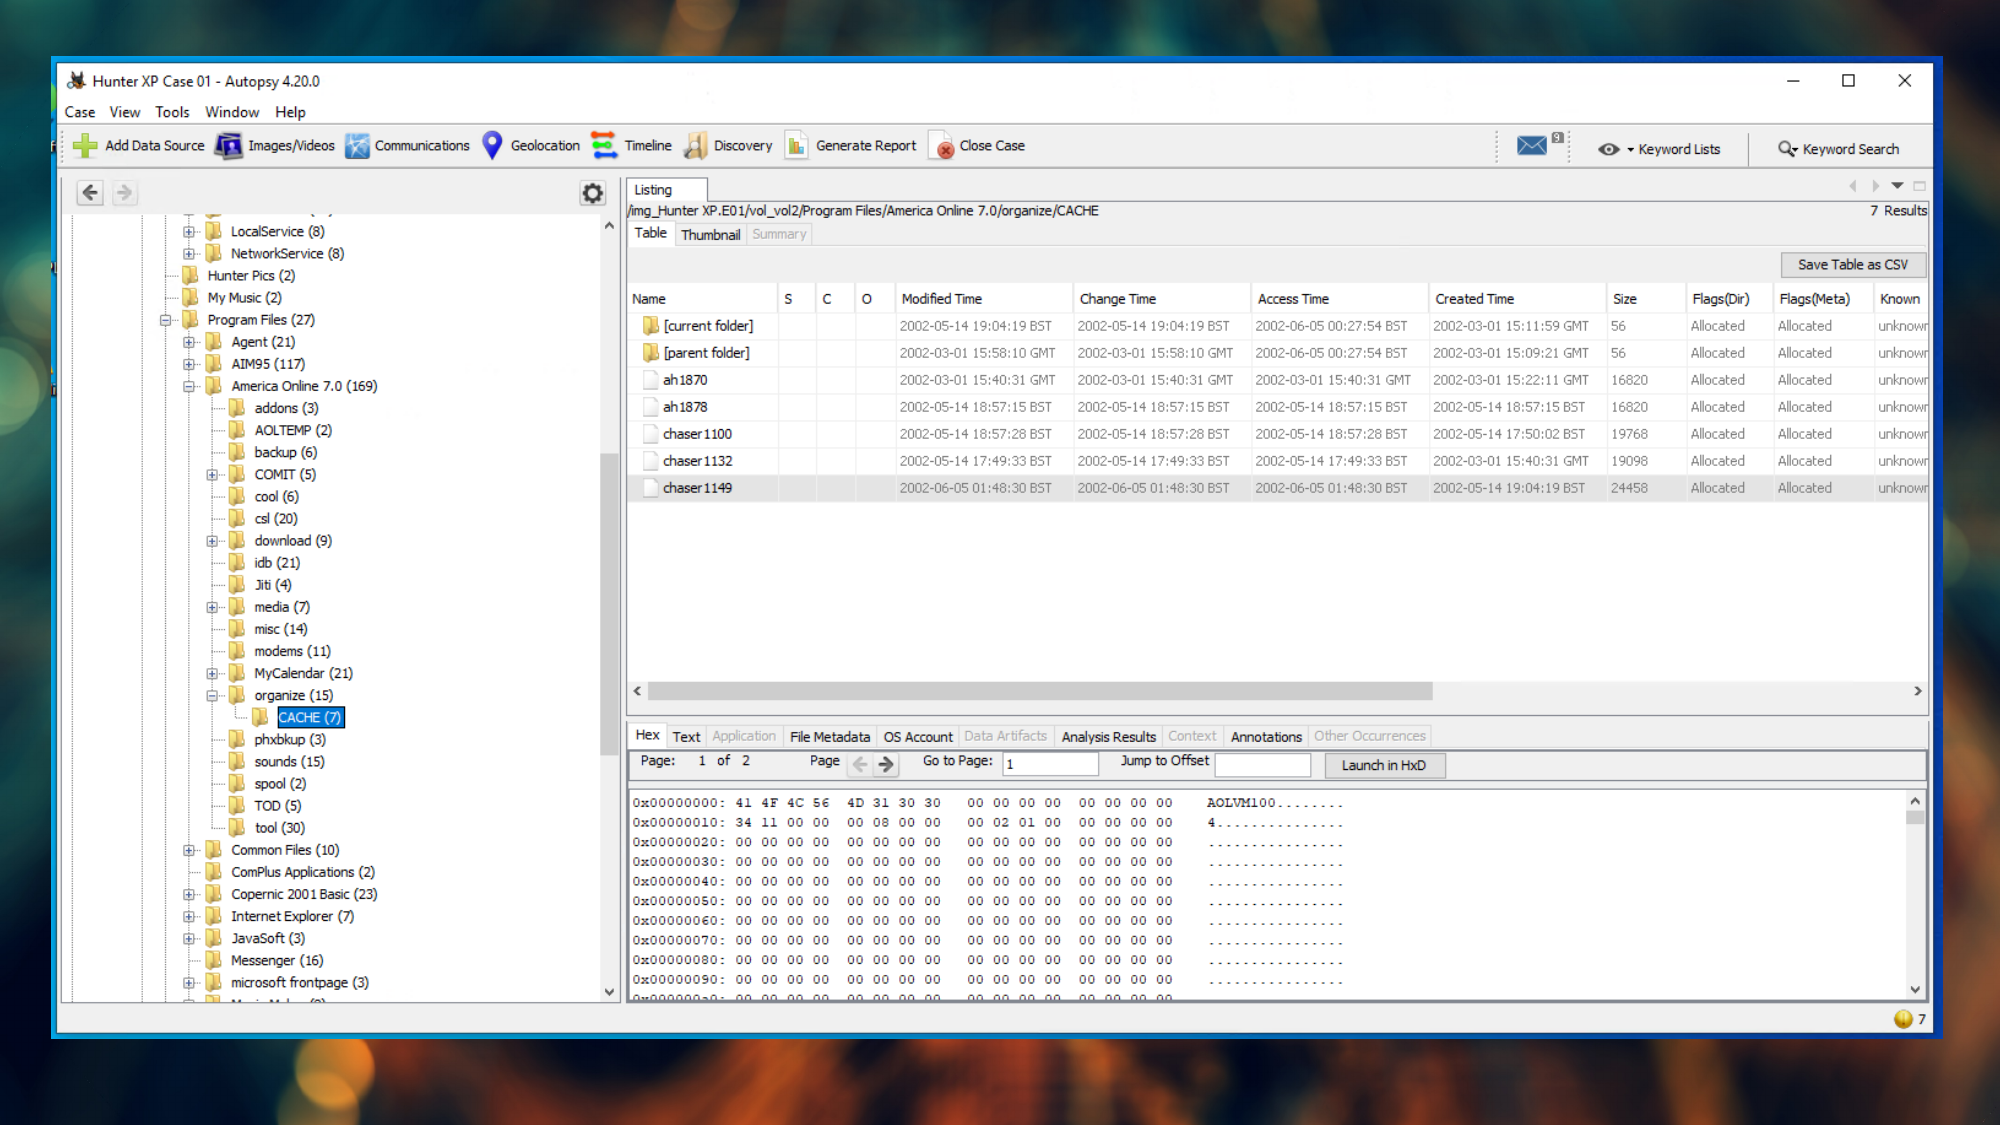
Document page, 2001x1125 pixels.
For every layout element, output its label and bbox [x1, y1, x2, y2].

list [0, 0, 2000, 1125]
picture [51, 56, 1943, 1039]
